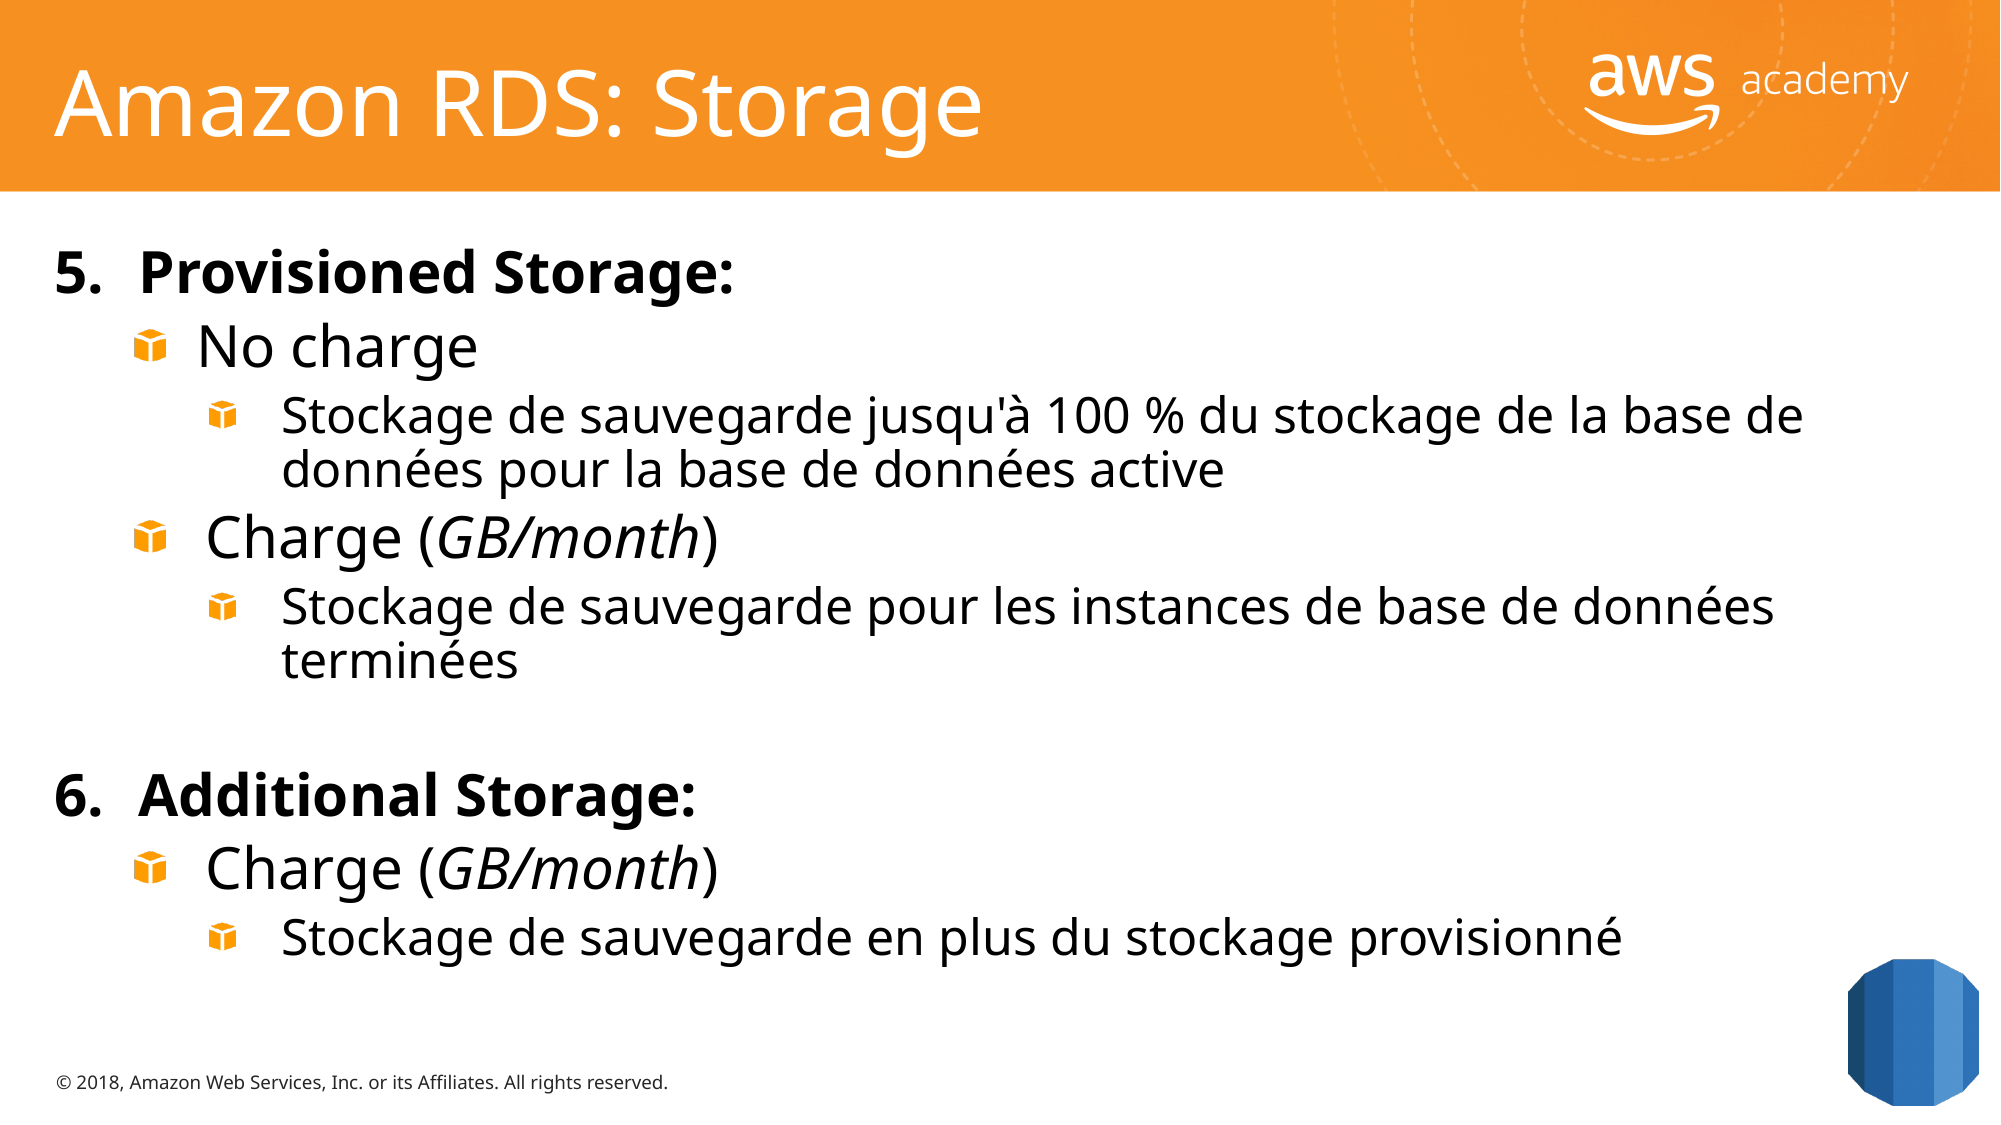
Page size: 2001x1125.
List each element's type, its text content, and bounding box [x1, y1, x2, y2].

picture [0, 0, 2000, 1125]
text_box [39, 43, 1863, 172]
list Provisioned Storage: No charge Stockage de sauvegarde jusqu'à 100 % du stockage de la base de données pour la base de données active Charge (GB/month) Stockage de sauvegarde pour les instances de base de données terminées Additional Storage: Charge (GB/month) Stockage de sauvegarde en plus du stockage provisionné [39, 236, 1848, 1043]
